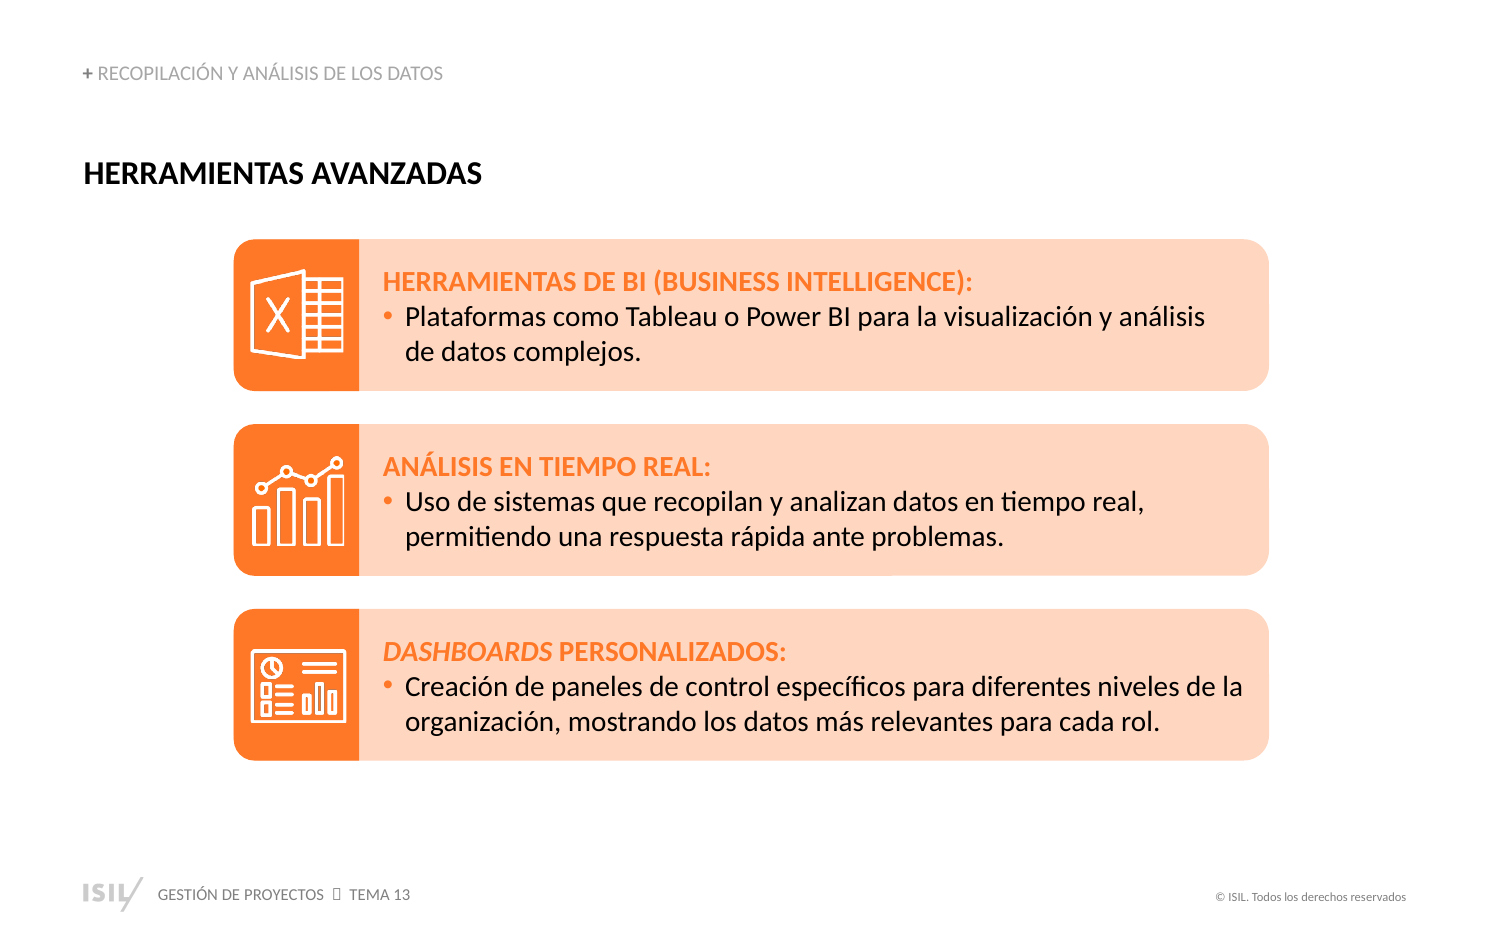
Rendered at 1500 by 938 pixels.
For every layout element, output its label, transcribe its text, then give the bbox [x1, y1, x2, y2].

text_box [233, 238, 1270, 392]
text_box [233, 608, 1270, 761]
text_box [233, 423, 1270, 576]
text_box + RECOPILACIÓN Y ANÁLISIS DE LOS DATOS [82, 61, 671, 85]
text_box HERRAMIENTAS AVANZADAS [83, 150, 1123, 191]
